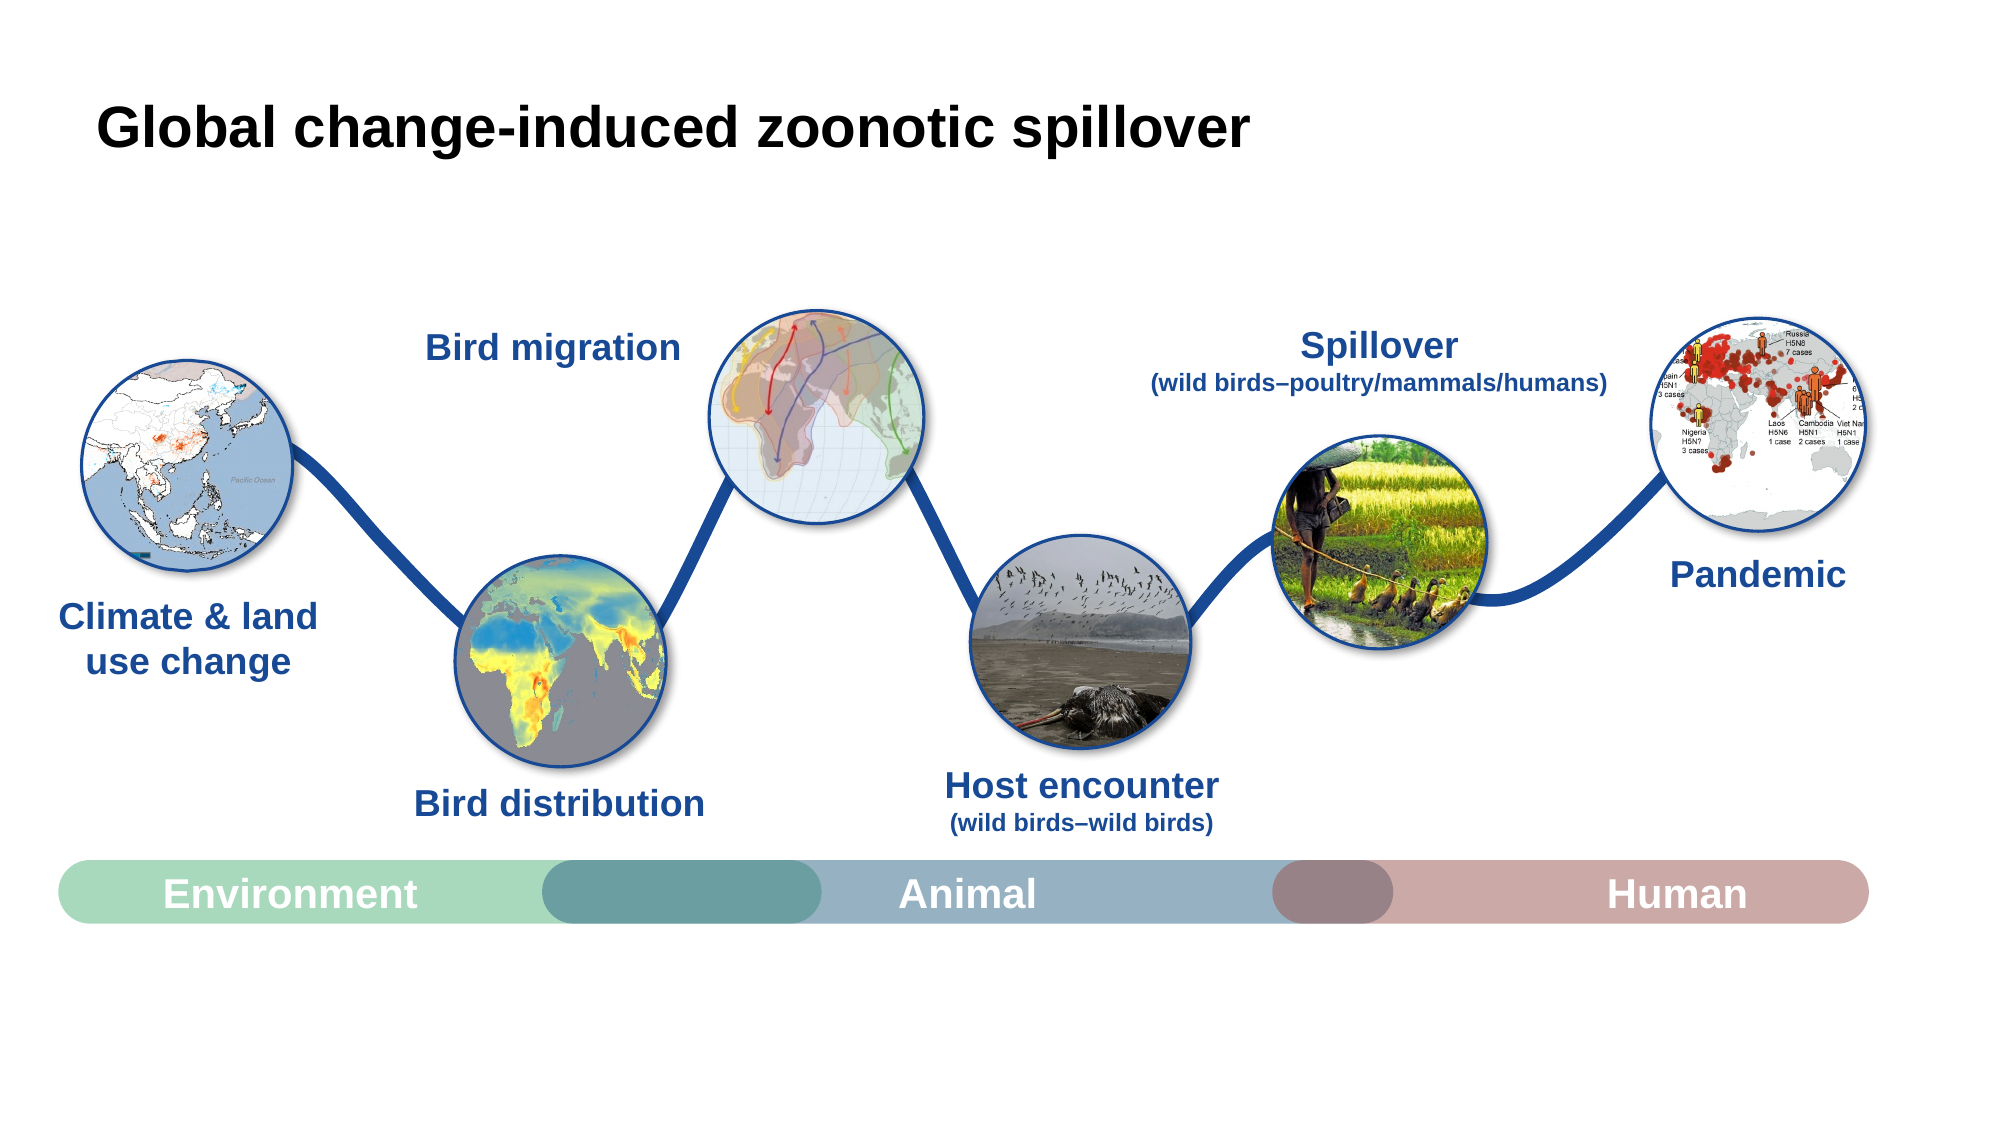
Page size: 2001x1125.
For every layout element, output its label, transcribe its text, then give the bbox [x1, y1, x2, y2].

text_box [924, 380, 1650, 612]
picture [970, 535, 1191, 749]
picture [1272, 435, 1487, 649]
picture [81, 360, 293, 572]
text_box Host encounter (wild birds–wild birds) [929, 754, 1235, 844]
text_box Pandemic [1618, 542, 1898, 603]
text_box Global change-induced zoonotic spillover [81, 46, 1972, 167]
text_box Bird migration [374, 315, 709, 375]
text_box [304, 445, 710, 616]
picture [709, 310, 924, 524]
text_box Bird distribution [371, 772, 749, 832]
picture [454, 555, 667, 767]
text_box Spillover (wild birds–poultry/mammals/humans) [1128, 314, 1631, 404]
picture [1650, 318, 1866, 532]
text_box Climate & land use change [29, 584, 348, 690]
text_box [58, 859, 1869, 924]
